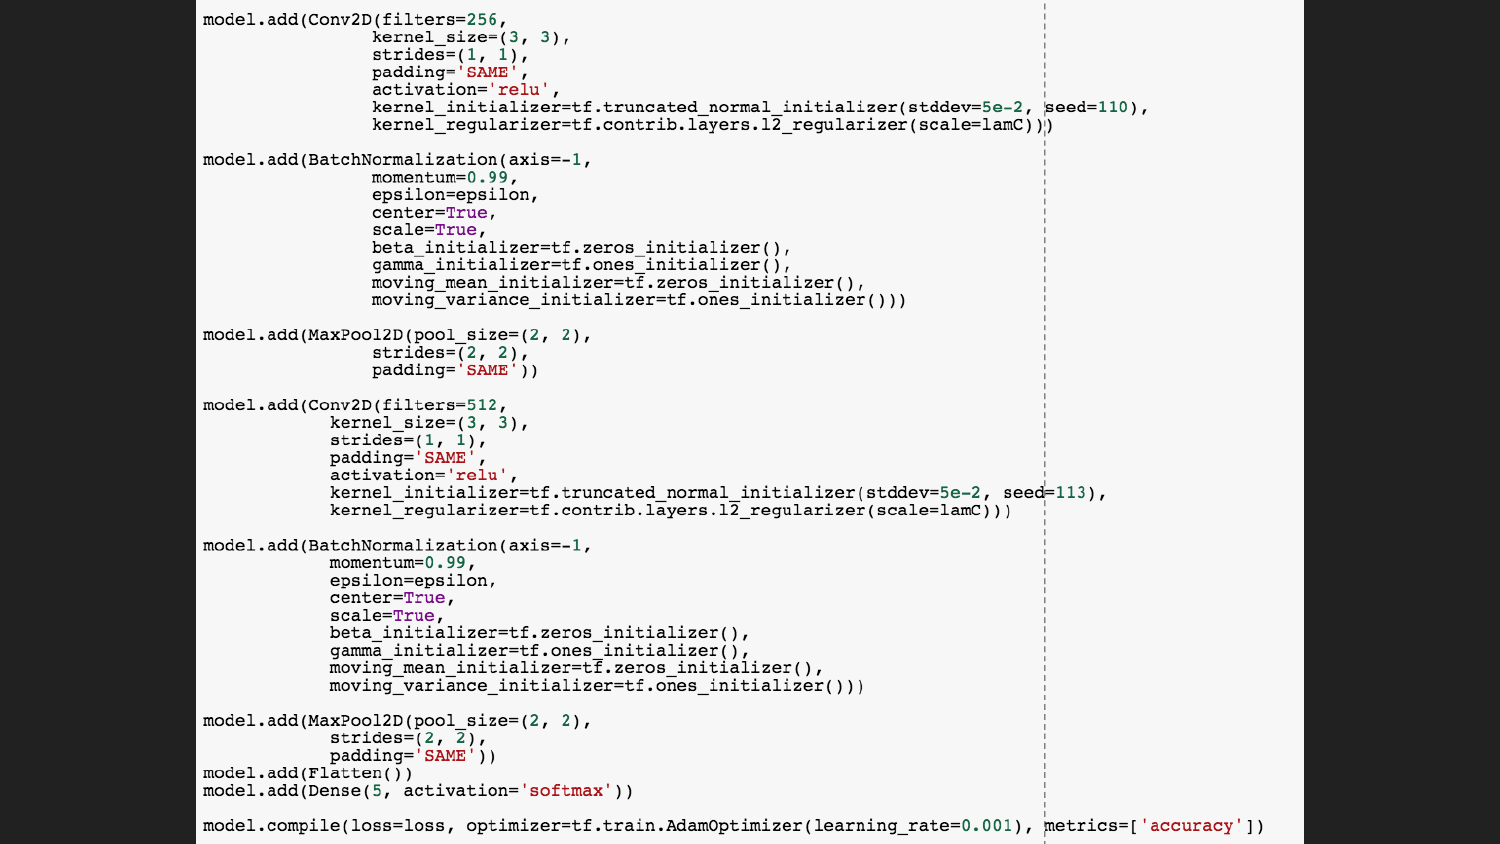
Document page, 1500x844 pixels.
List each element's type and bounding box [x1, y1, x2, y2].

picture [196, 0, 1304, 844]
